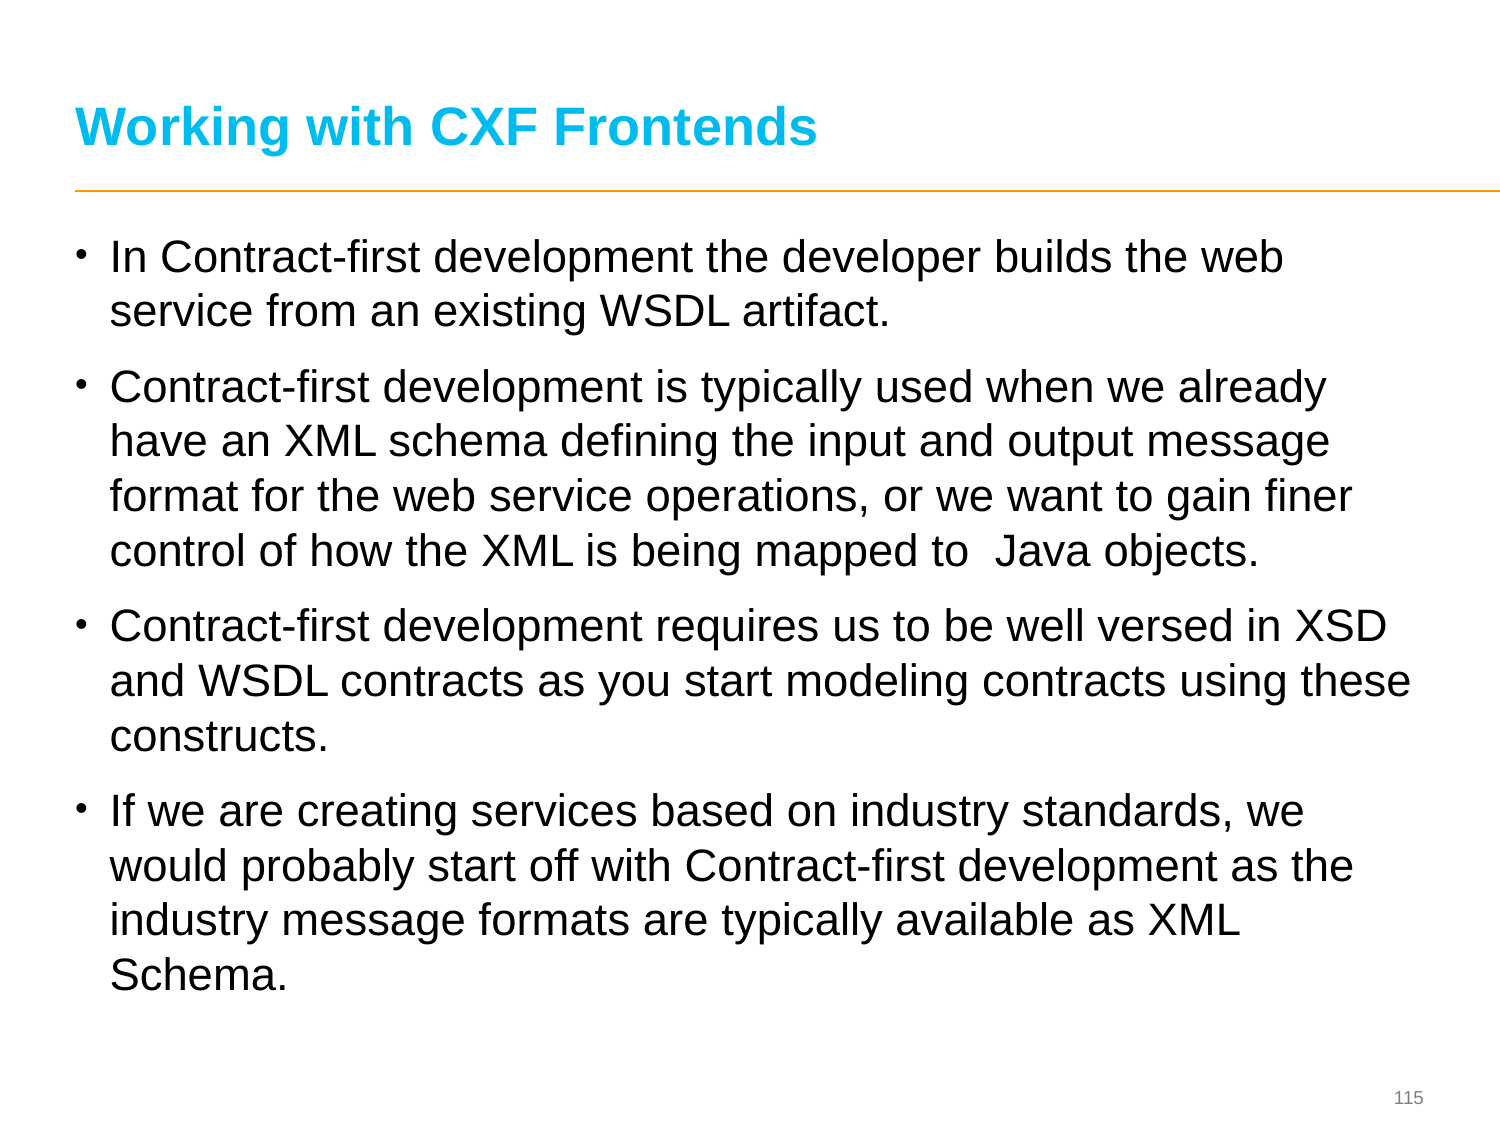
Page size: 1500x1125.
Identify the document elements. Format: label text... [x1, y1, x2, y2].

title Working with CXF Frontends [75, 27, 1422, 157]
list In Contract-first development the developer builds the web service from an existing WSDL artifact. Contract-first development is typically used when we already have an XML schema defining the input and output message format for the web service operations, or we want to gain finer control of how the XML is being mapped to Java objects. Contract-first development requires us to be well versed in XSD and WSDL contracts as you start modeling contracts using these constructs. If we are creating services based on industry standards, we would probably start off with Contract-first development as the industry message formats are typically available as XML Schema. [75, 226, 1425, 1018]
